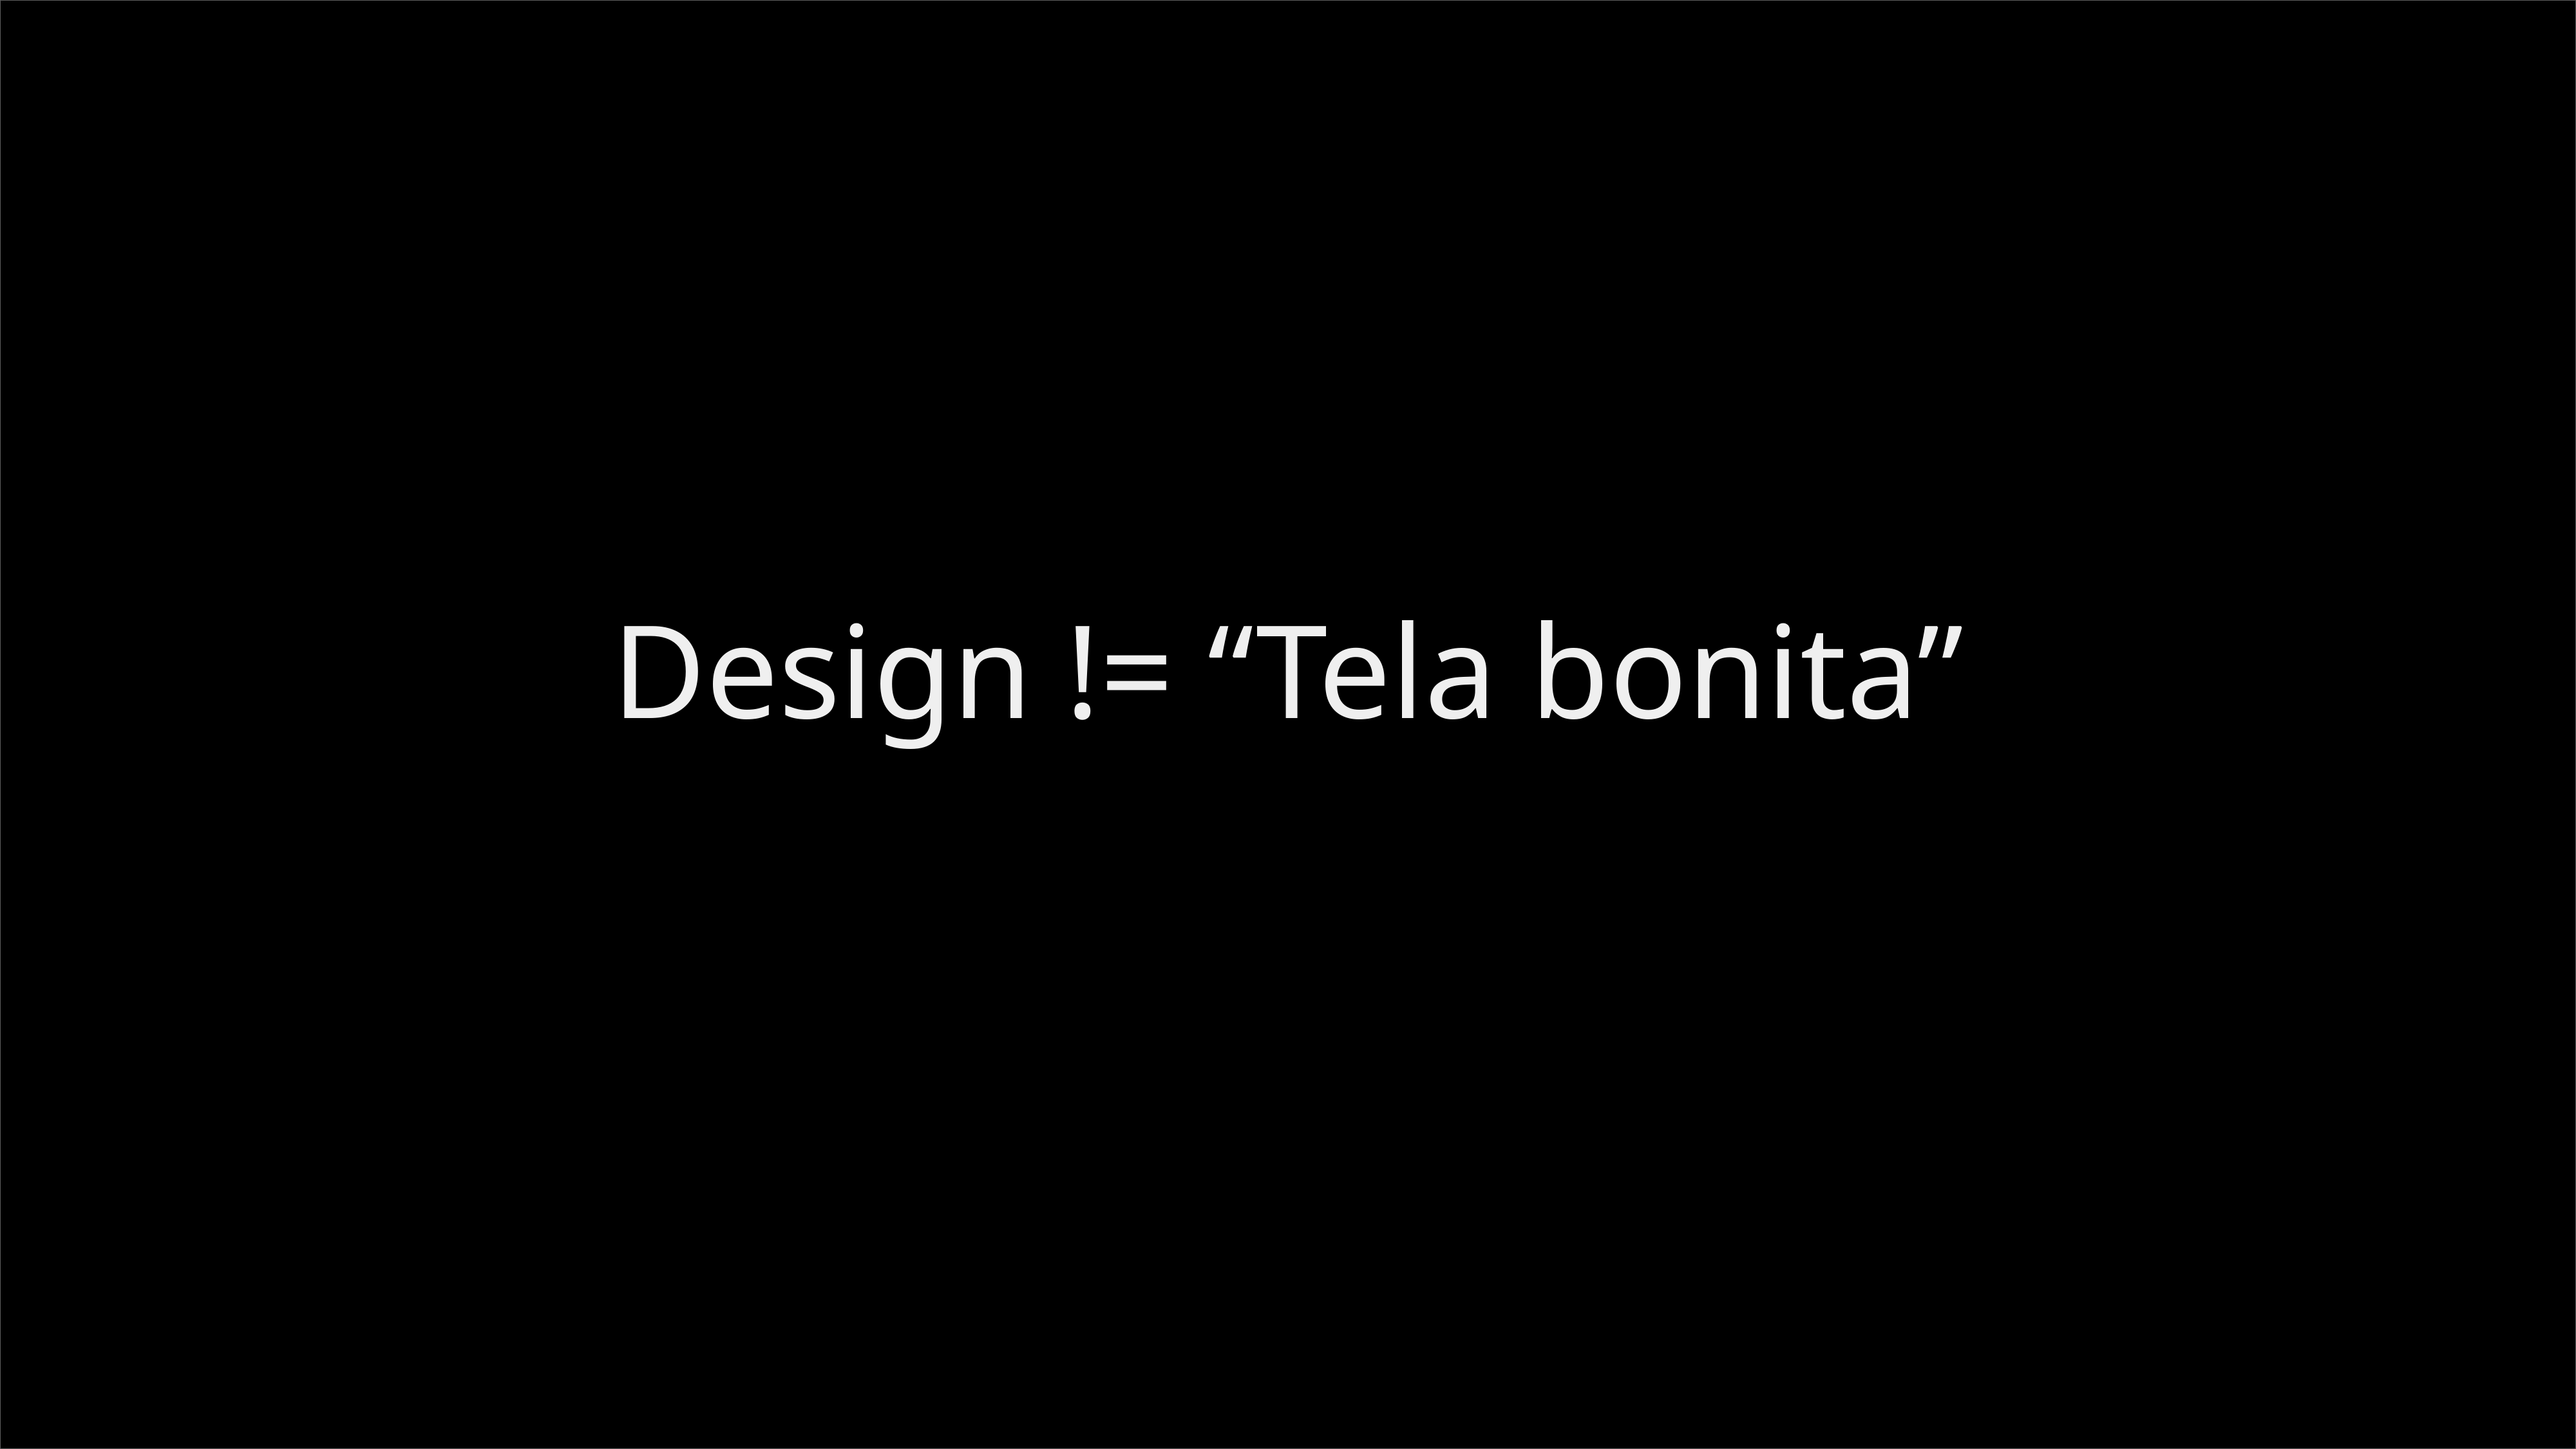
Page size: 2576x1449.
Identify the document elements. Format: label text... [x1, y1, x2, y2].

text_box [0, 0, 2576, 1449]
text_box Design != “Tela bonita” [535, 580, 2041, 721]
